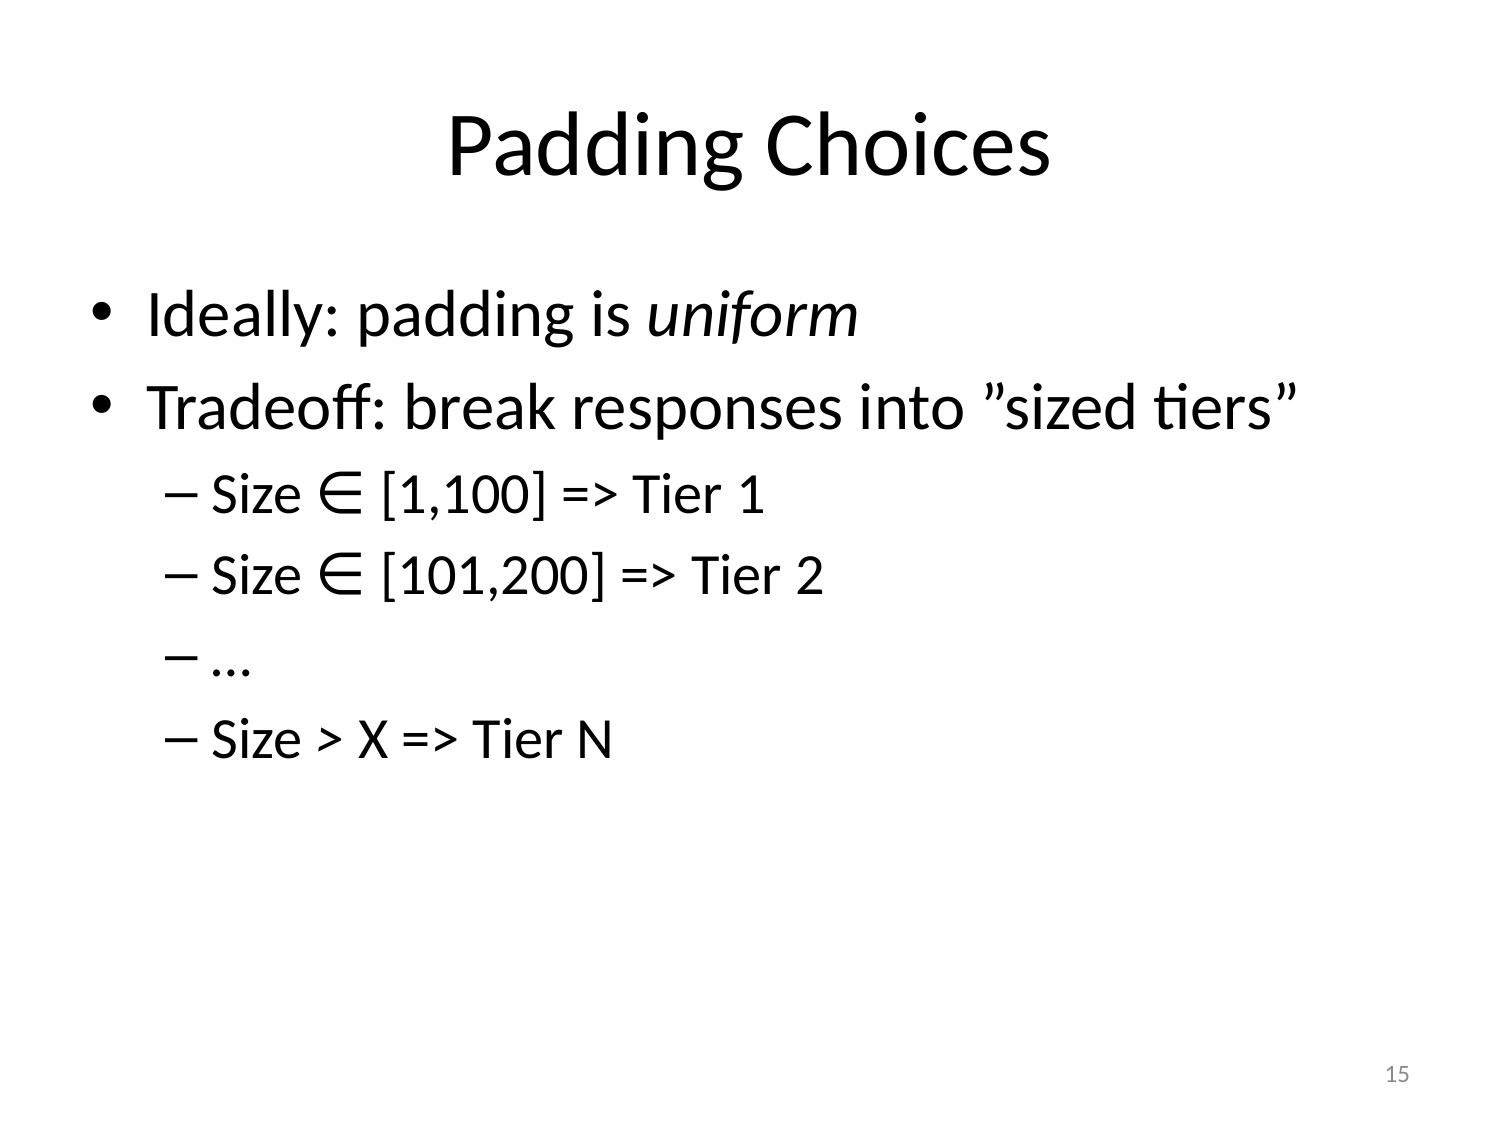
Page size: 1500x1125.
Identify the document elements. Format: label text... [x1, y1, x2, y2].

list Ideally: padding is uniform Tradeoff: break responses into ”sized tiers” Size ∈ [1,100] => Tier 1 Size ∈ [101,200] => Tier 2 … Size > X => Tier N [75, 262, 1425, 1005]
slide_number 15 [1074, 1042, 1425, 1103]
title Padding Choices [75, 45, 1425, 233]
